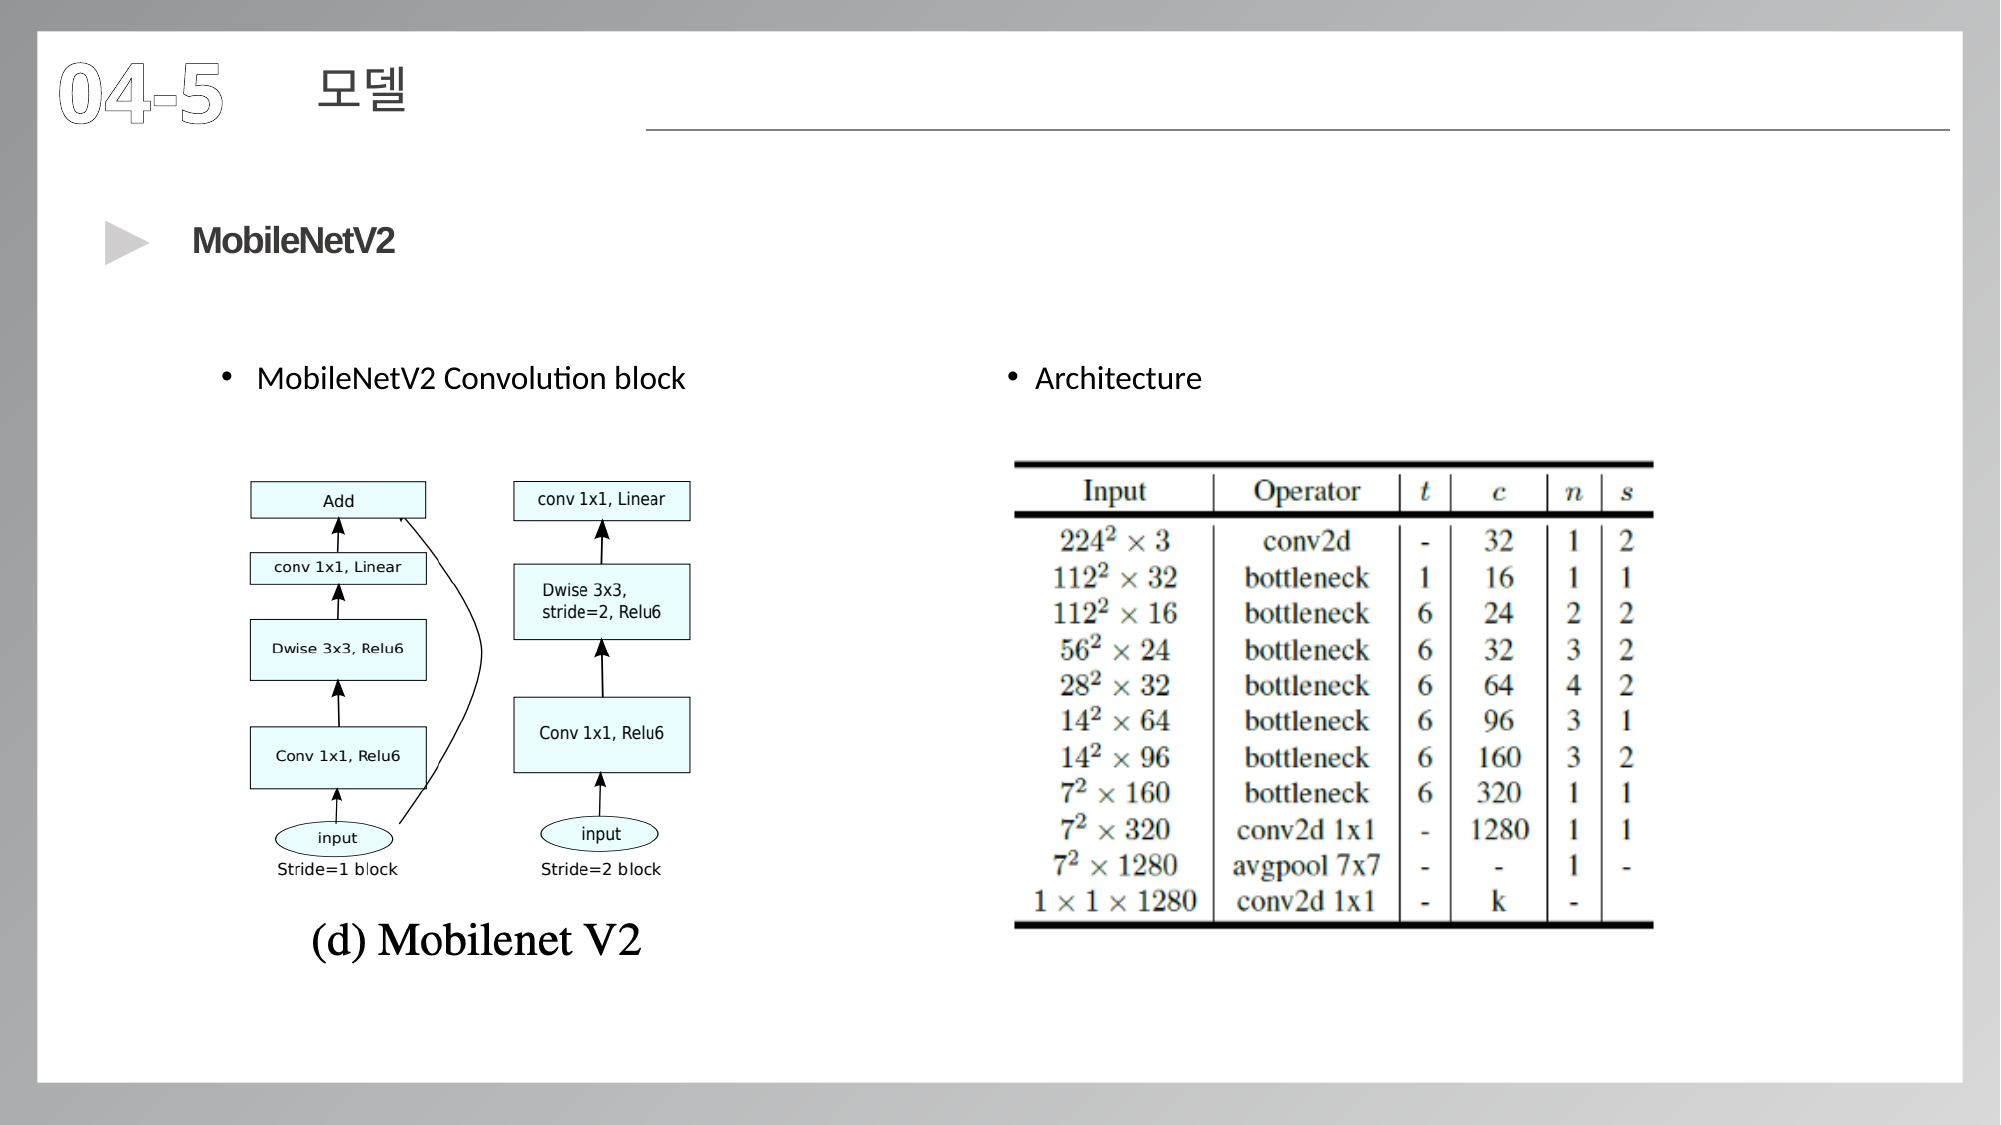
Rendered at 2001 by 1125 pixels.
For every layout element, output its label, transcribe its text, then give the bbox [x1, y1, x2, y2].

text_box Architecture [992, 348, 1271, 404]
picture [226, 446, 723, 998]
text_box MobileNetV2 [177, 208, 1274, 269]
text_box 모델 [301, 51, 424, 127]
text_box 04-5 [41, 32, 308, 148]
text_box ▶ [90, 192, 174, 278]
text_box MobileNetV2 Convolution block [206, 348, 842, 404]
picture [999, 443, 1668, 945]
text_box [36, 30, 1964, 1084]
